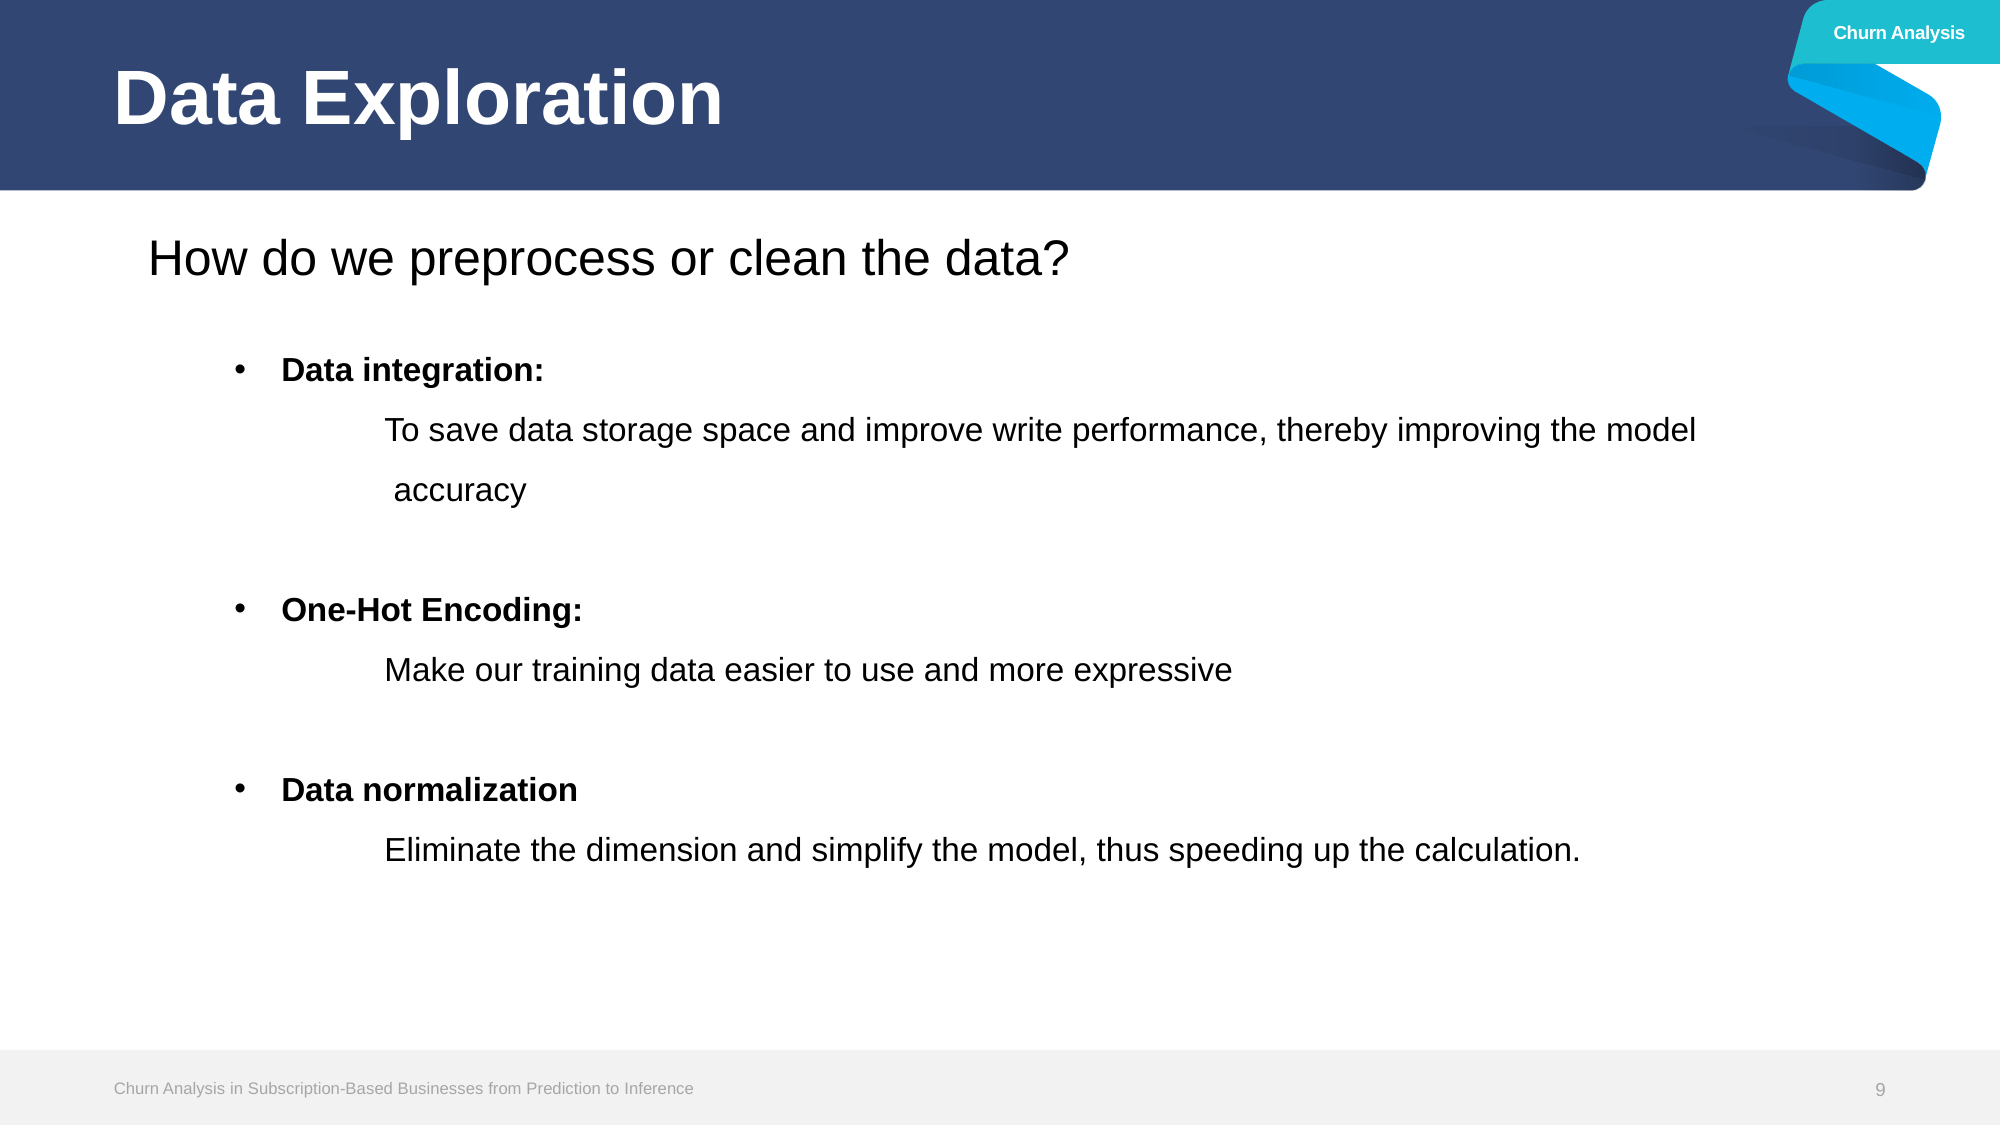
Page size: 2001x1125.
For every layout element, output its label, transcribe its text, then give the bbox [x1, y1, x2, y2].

text_box How do we preprocess or clean the data? [133, 217, 1100, 293]
footer Churn Analysis in Subscription-Based Businesses from Prediction to Inference [114, 1068, 899, 1108]
list Churn Analysis [1798, 0, 2000, 64]
slide_number 9 [1791, 1069, 1886, 1109]
text_box Data integration: To save data storage space and improve write performance, thereby improving the model accuracy One-Hot Encoding: Make our training data easier to use and more expressive Data normalization Eliminate the dimension and simplify the model, thus speeding up the calculation. [219, 321, 1792, 1055]
title Data Exploration [114, 9, 1886, 190]
